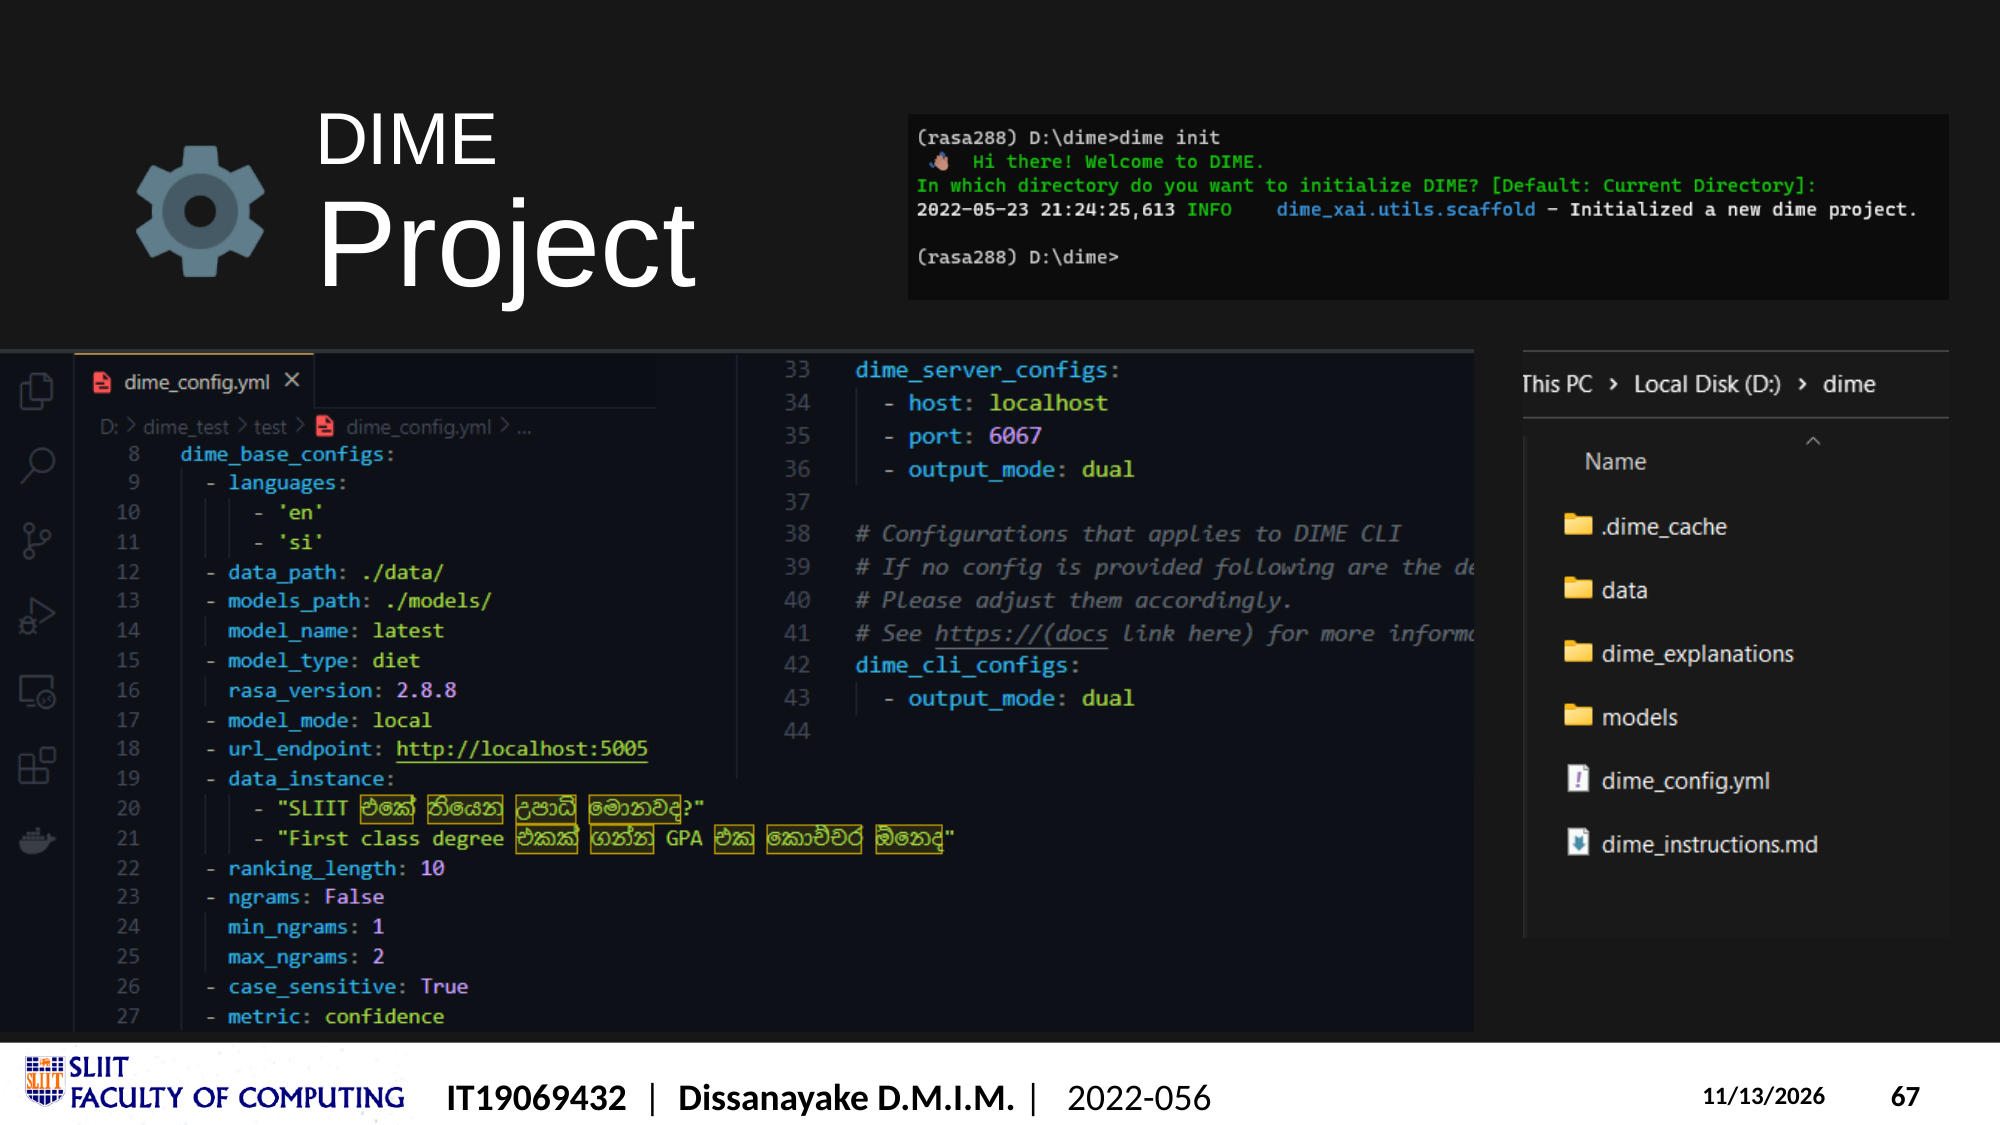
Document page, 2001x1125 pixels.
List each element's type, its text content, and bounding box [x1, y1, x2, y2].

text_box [0, 349, 1475, 1032]
picture [1523, 349, 1949, 938]
picture [125, 133, 276, 284]
text_box DIME Project [299, 93, 1878, 321]
picture [0, 1045, 413, 1125]
picture [908, 114, 1949, 300]
